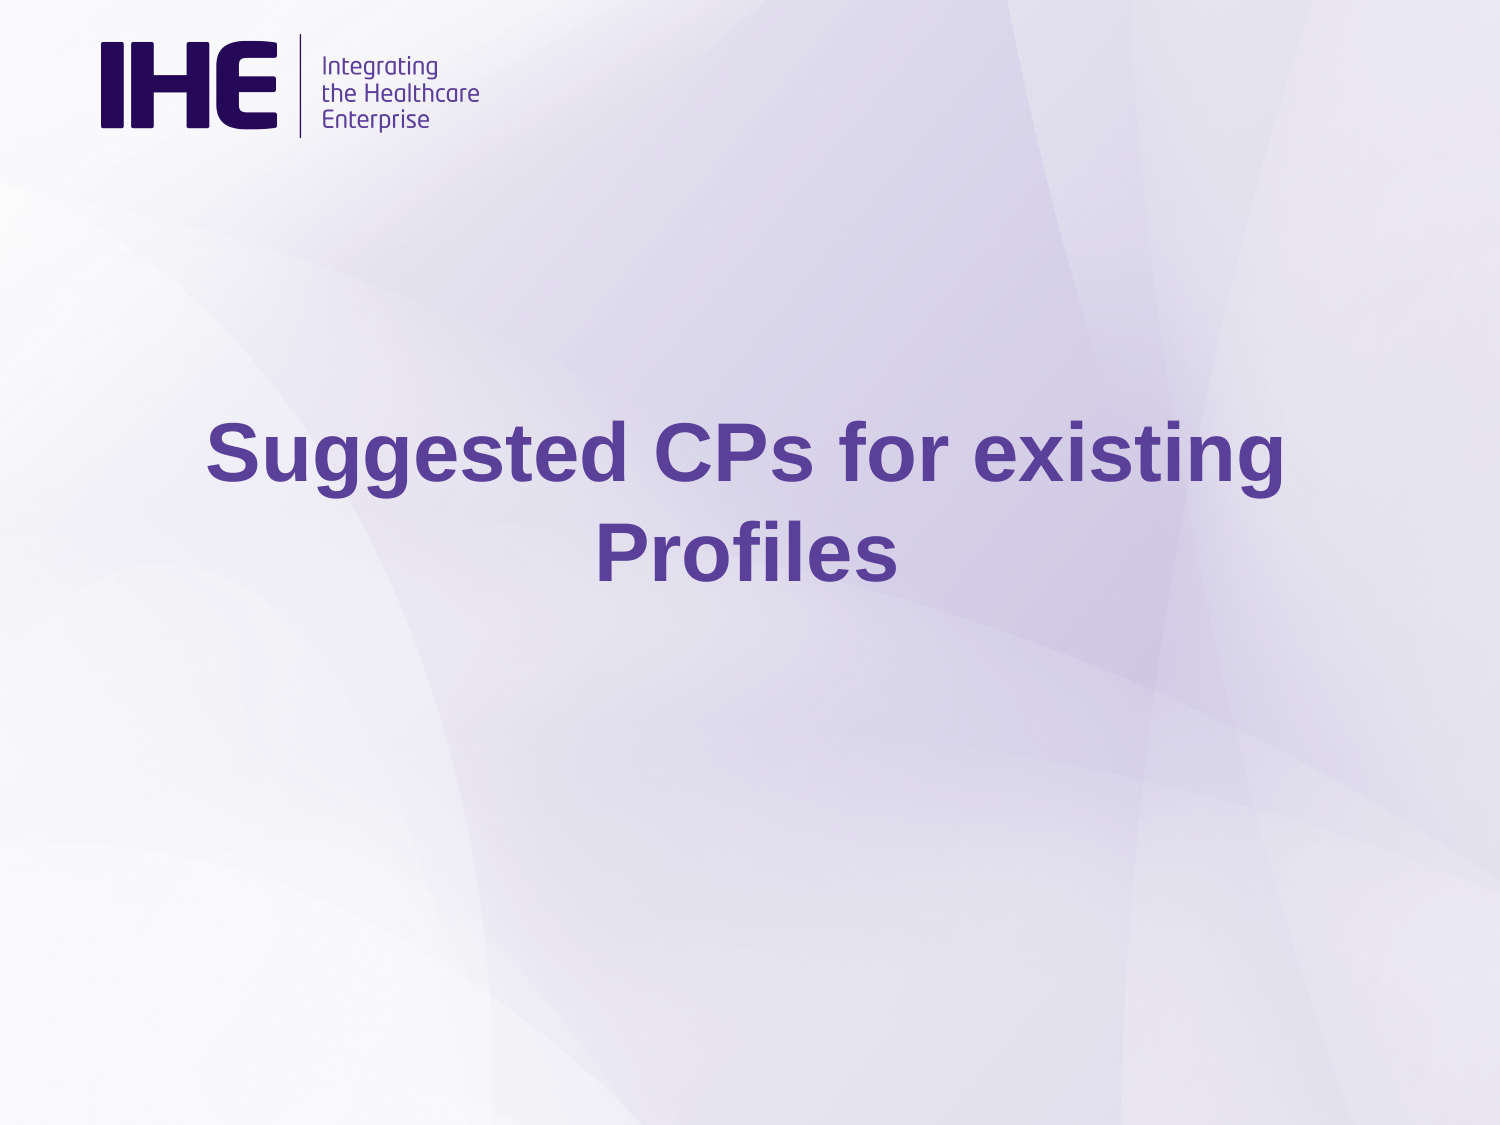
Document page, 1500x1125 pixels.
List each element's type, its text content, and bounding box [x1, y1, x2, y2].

table_cell [0, 0, 1500, 1125]
picture [101, 34, 479, 139]
subtitle Suggested CPs for existing Profiles [101, 391, 1393, 1003]
